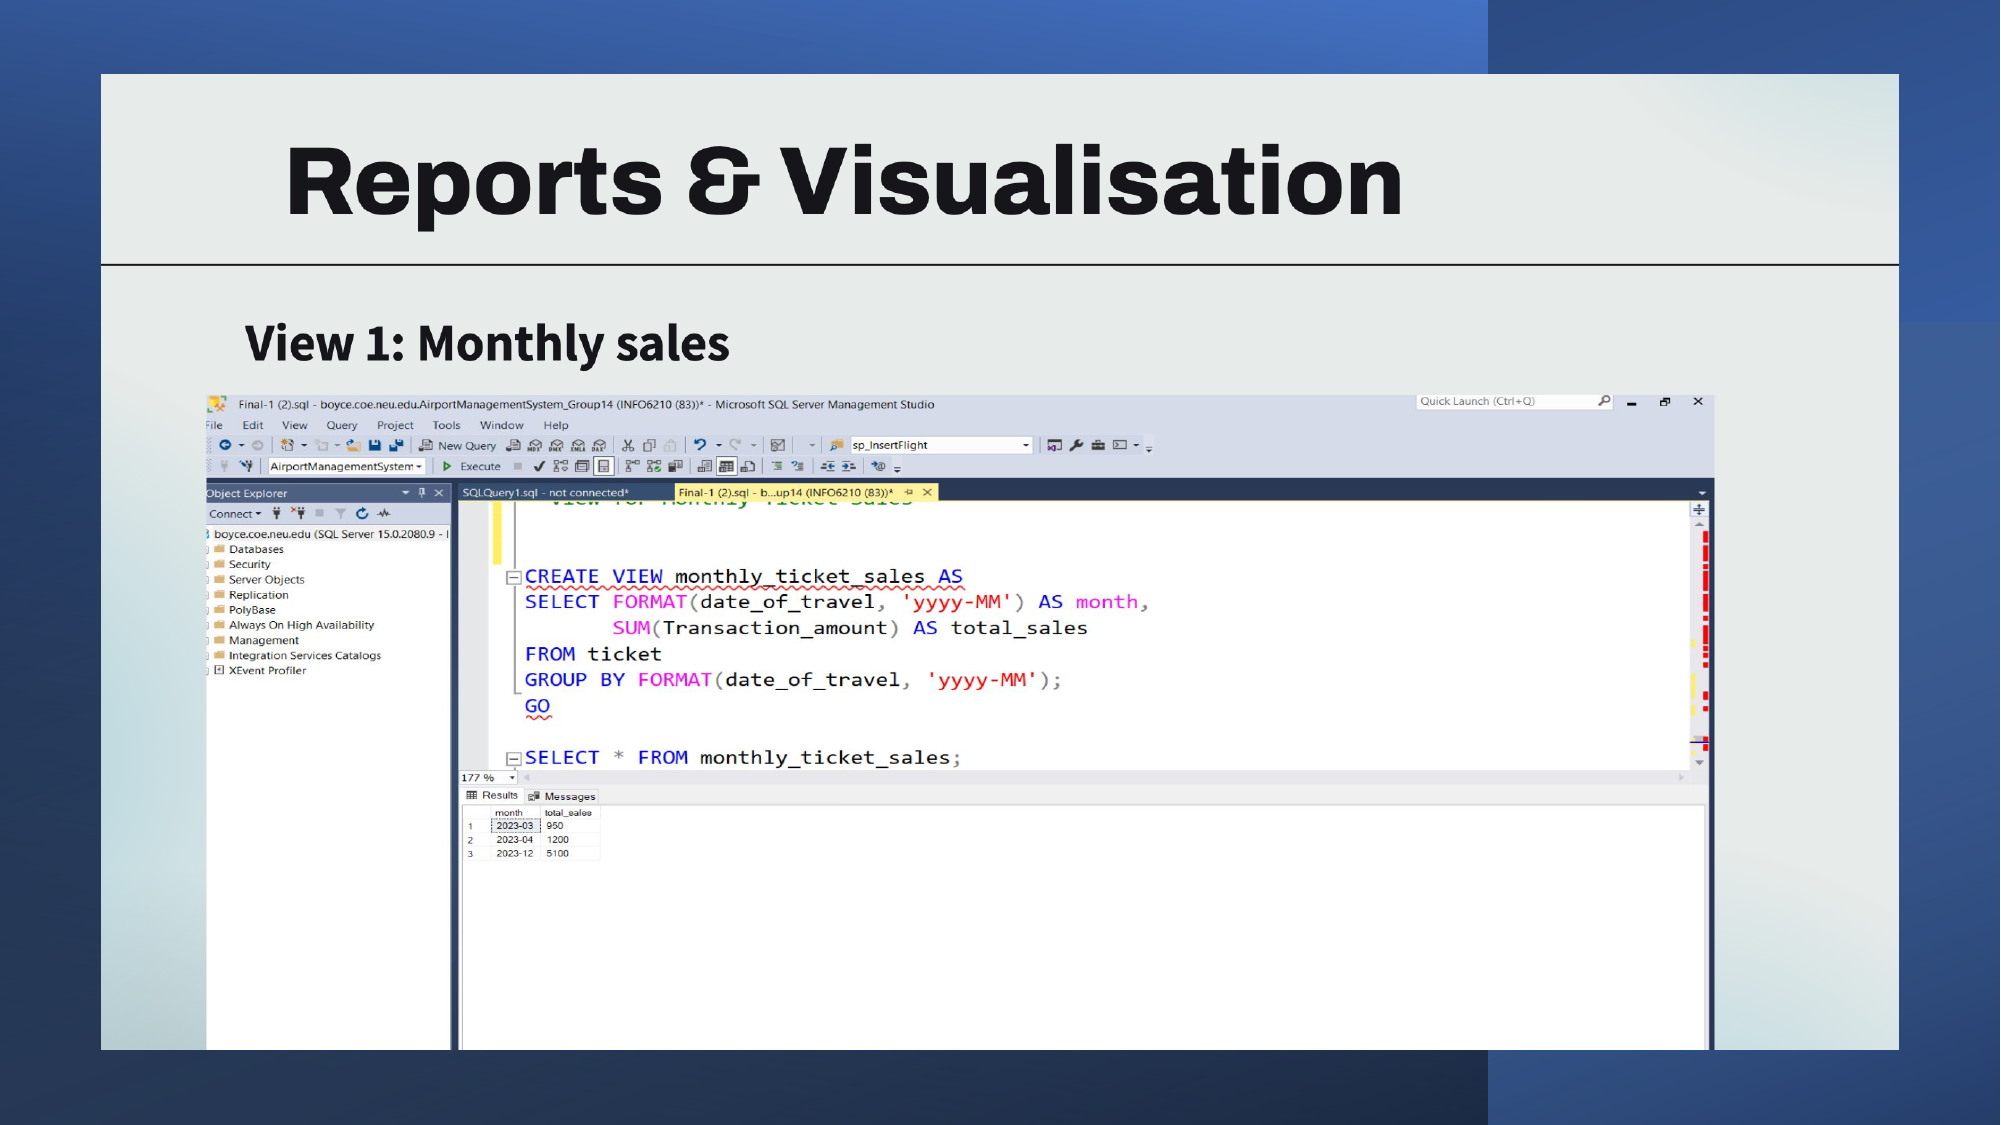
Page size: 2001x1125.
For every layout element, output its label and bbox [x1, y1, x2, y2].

text_box [0, 321, 2000, 1125]
text_box [1489, 0, 2000, 321]
text_box [0, 0, 1489, 321]
list [101, 74, 1899, 1050]
